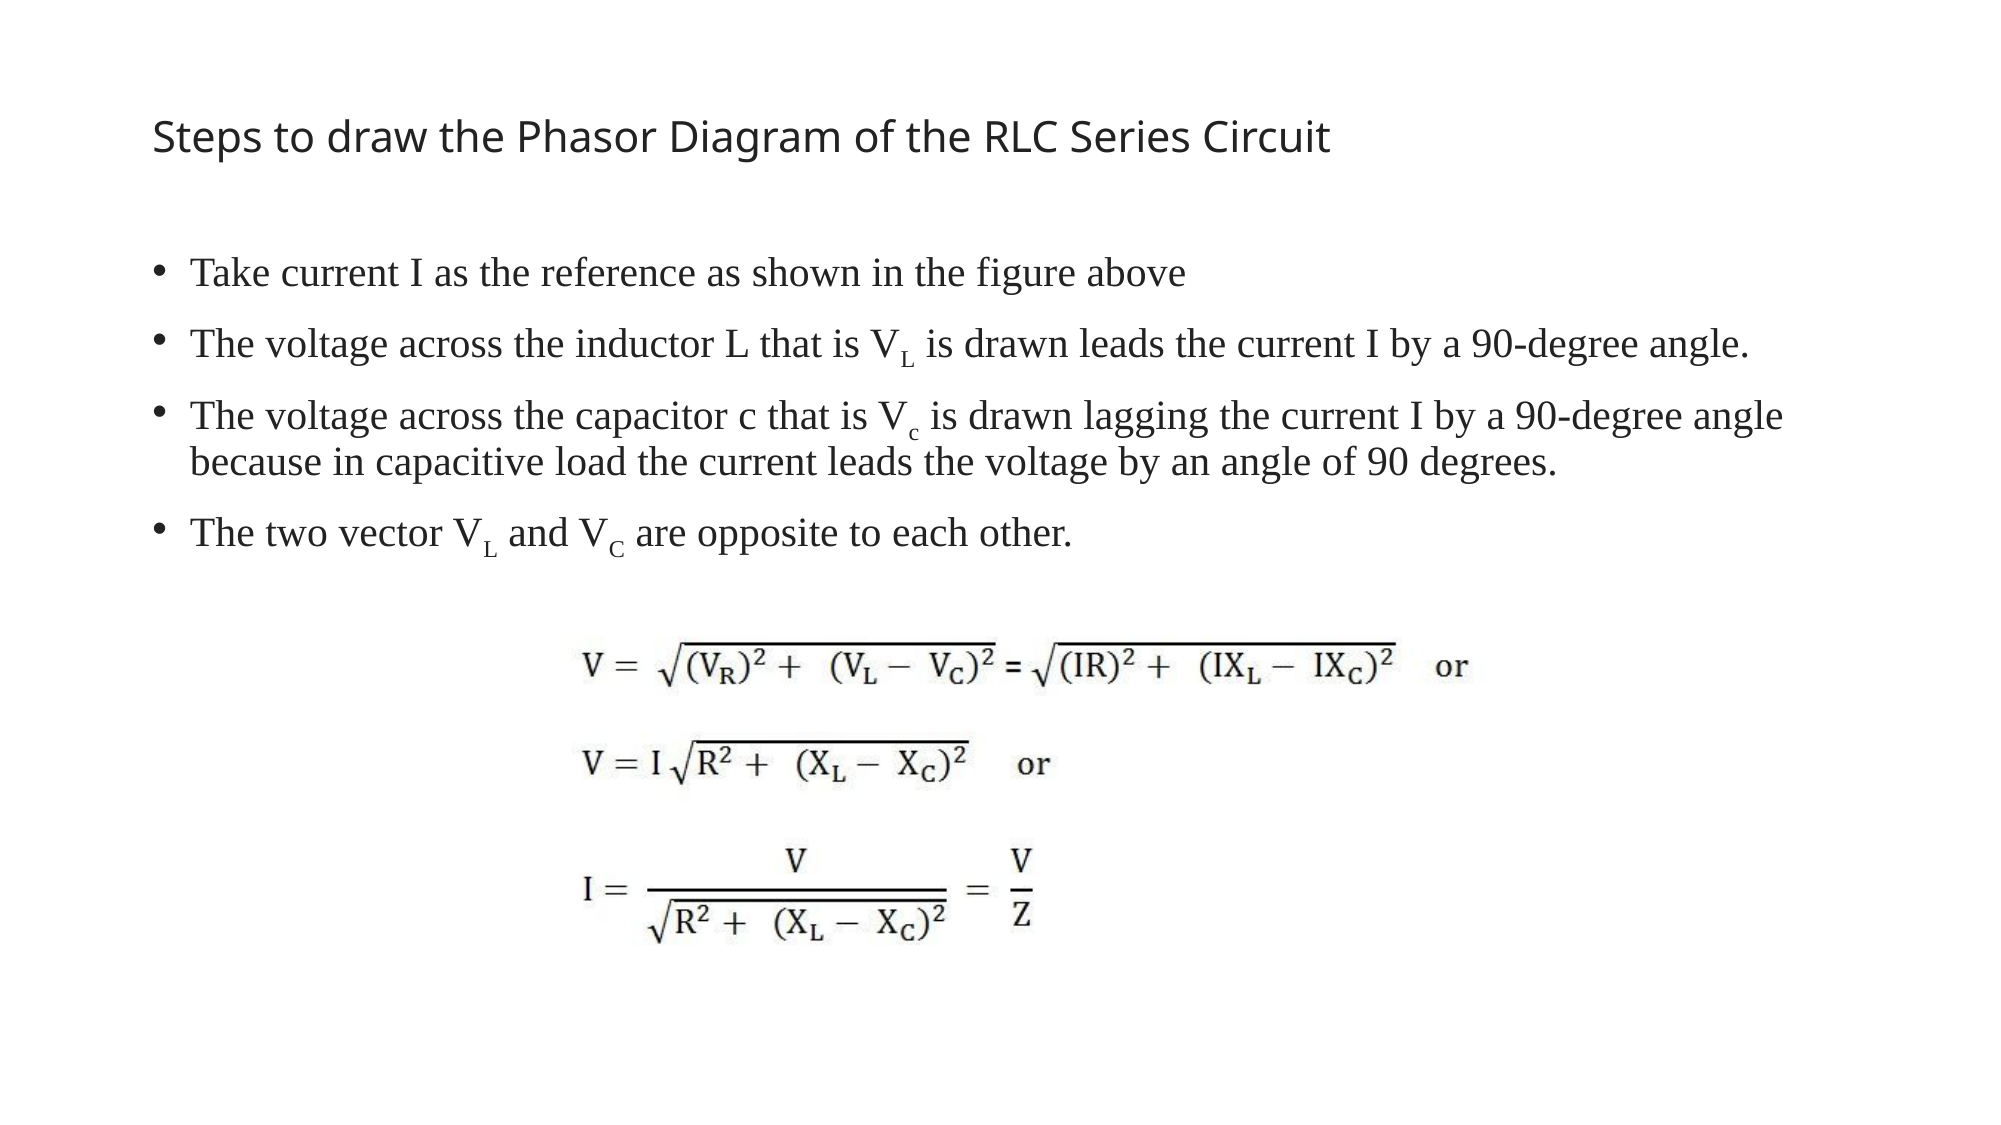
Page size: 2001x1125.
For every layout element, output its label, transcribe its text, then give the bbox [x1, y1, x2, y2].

picture [560, 613, 1491, 963]
title Steps to draw the Phasor Diagram of the RLC Series Circuit [137, 59, 1863, 223]
list Take current I as the reference as shown in the figure above The voltage across the inductor L that is VL is drawn leads the current I by a 90-degree angle. The voltage across the capacitor c that is Vc is drawn lagging the current I by a 90-degree angle because in capacitive load the current leads the voltage by an angle of 90 degrees. The two vector VL and VC are opposite to each other. [137, 243, 1863, 1066]
